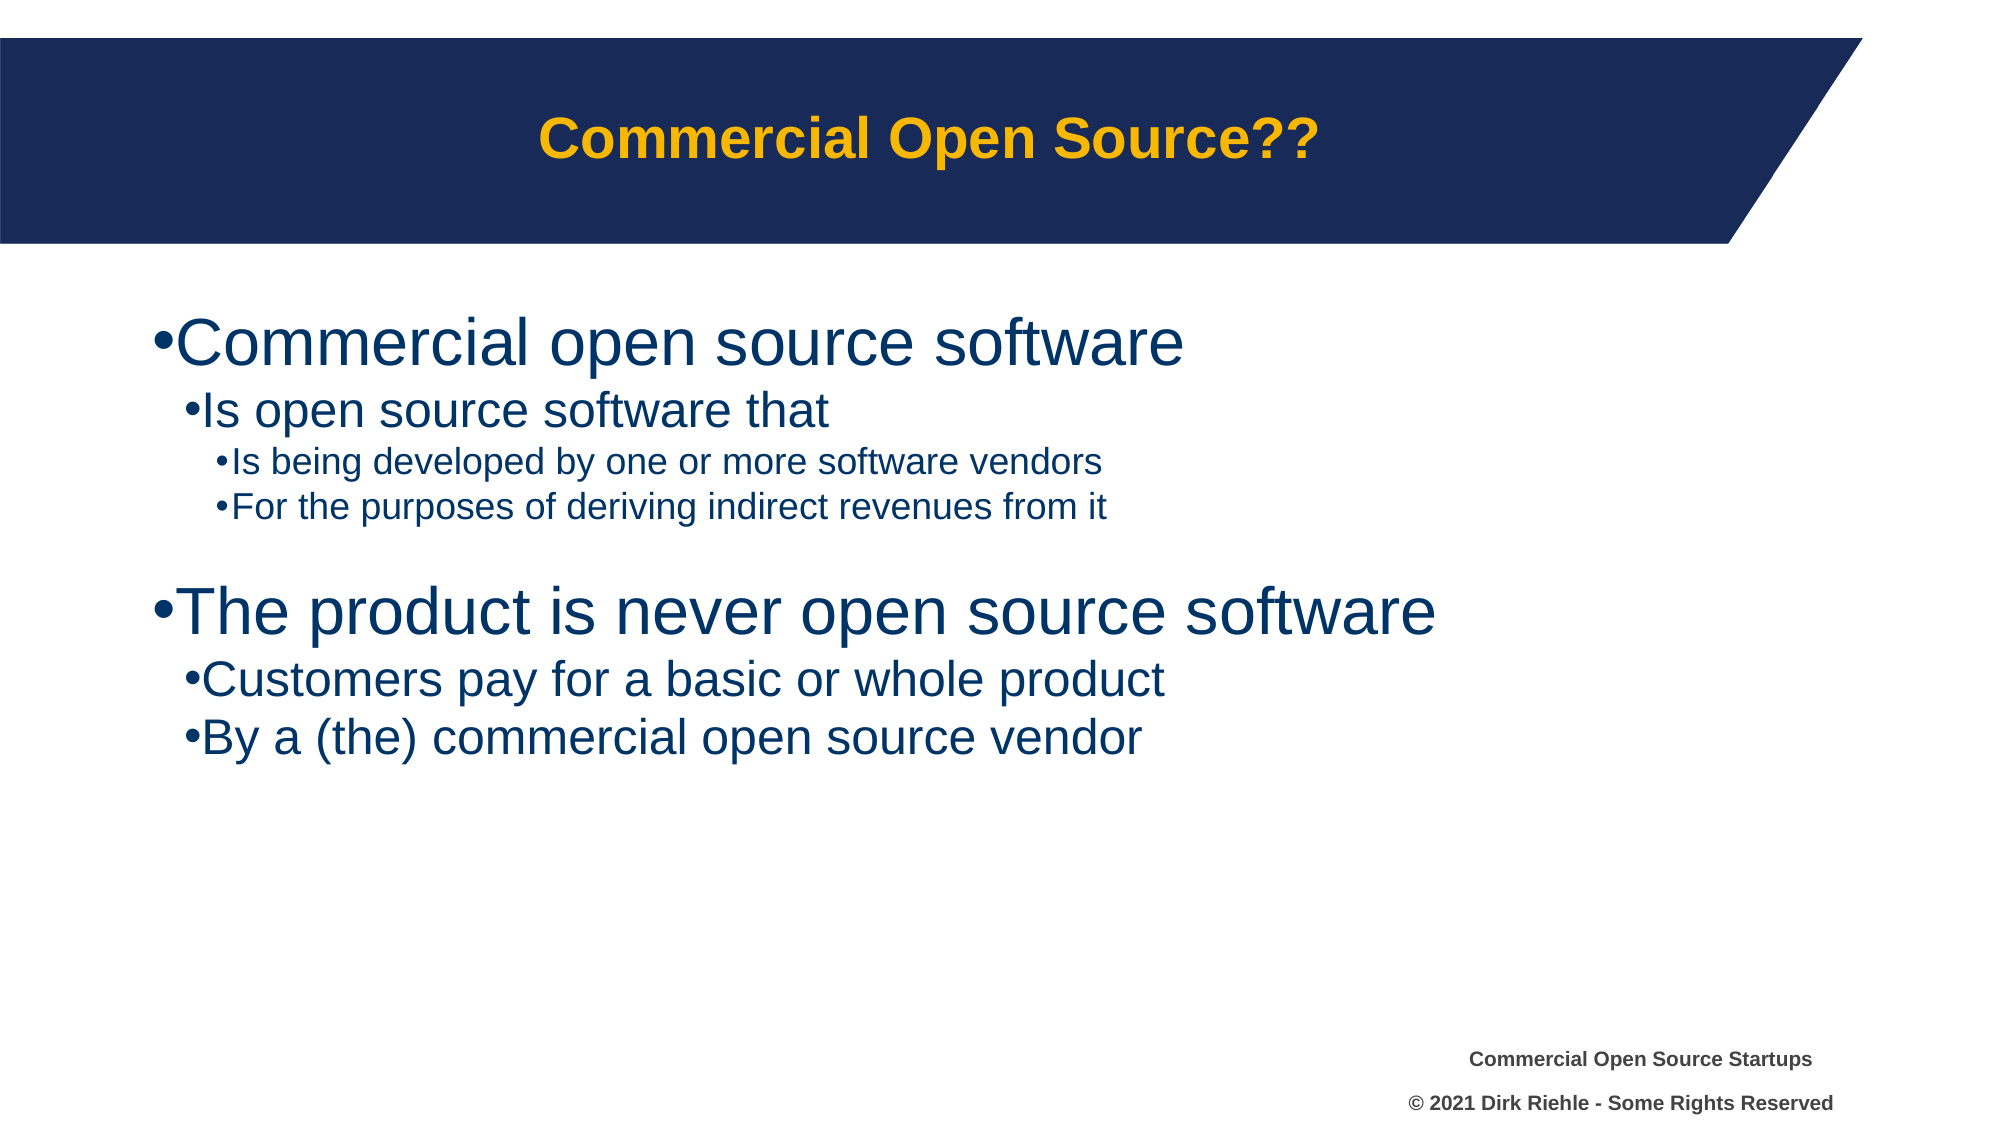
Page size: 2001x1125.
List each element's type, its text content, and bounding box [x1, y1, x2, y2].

slide_number Commercial Open Source Startups [1453, 1037, 2000, 1082]
picture [0, 38, 1863, 244]
footer © 2021 Dirk Riehle - Some Rights Reserved [1392, 1082, 2000, 1125]
title Commercial Open Source?? [137, 59, 1724, 221]
list Commercial open source software Is open source software that Is being developed by one or more software vendors For the purposes of deriving indirect revenues from it The product is never open source software Customers pay for a basic or whole product By a (the) commercial open source vendor [137, 299, 1863, 1066]
